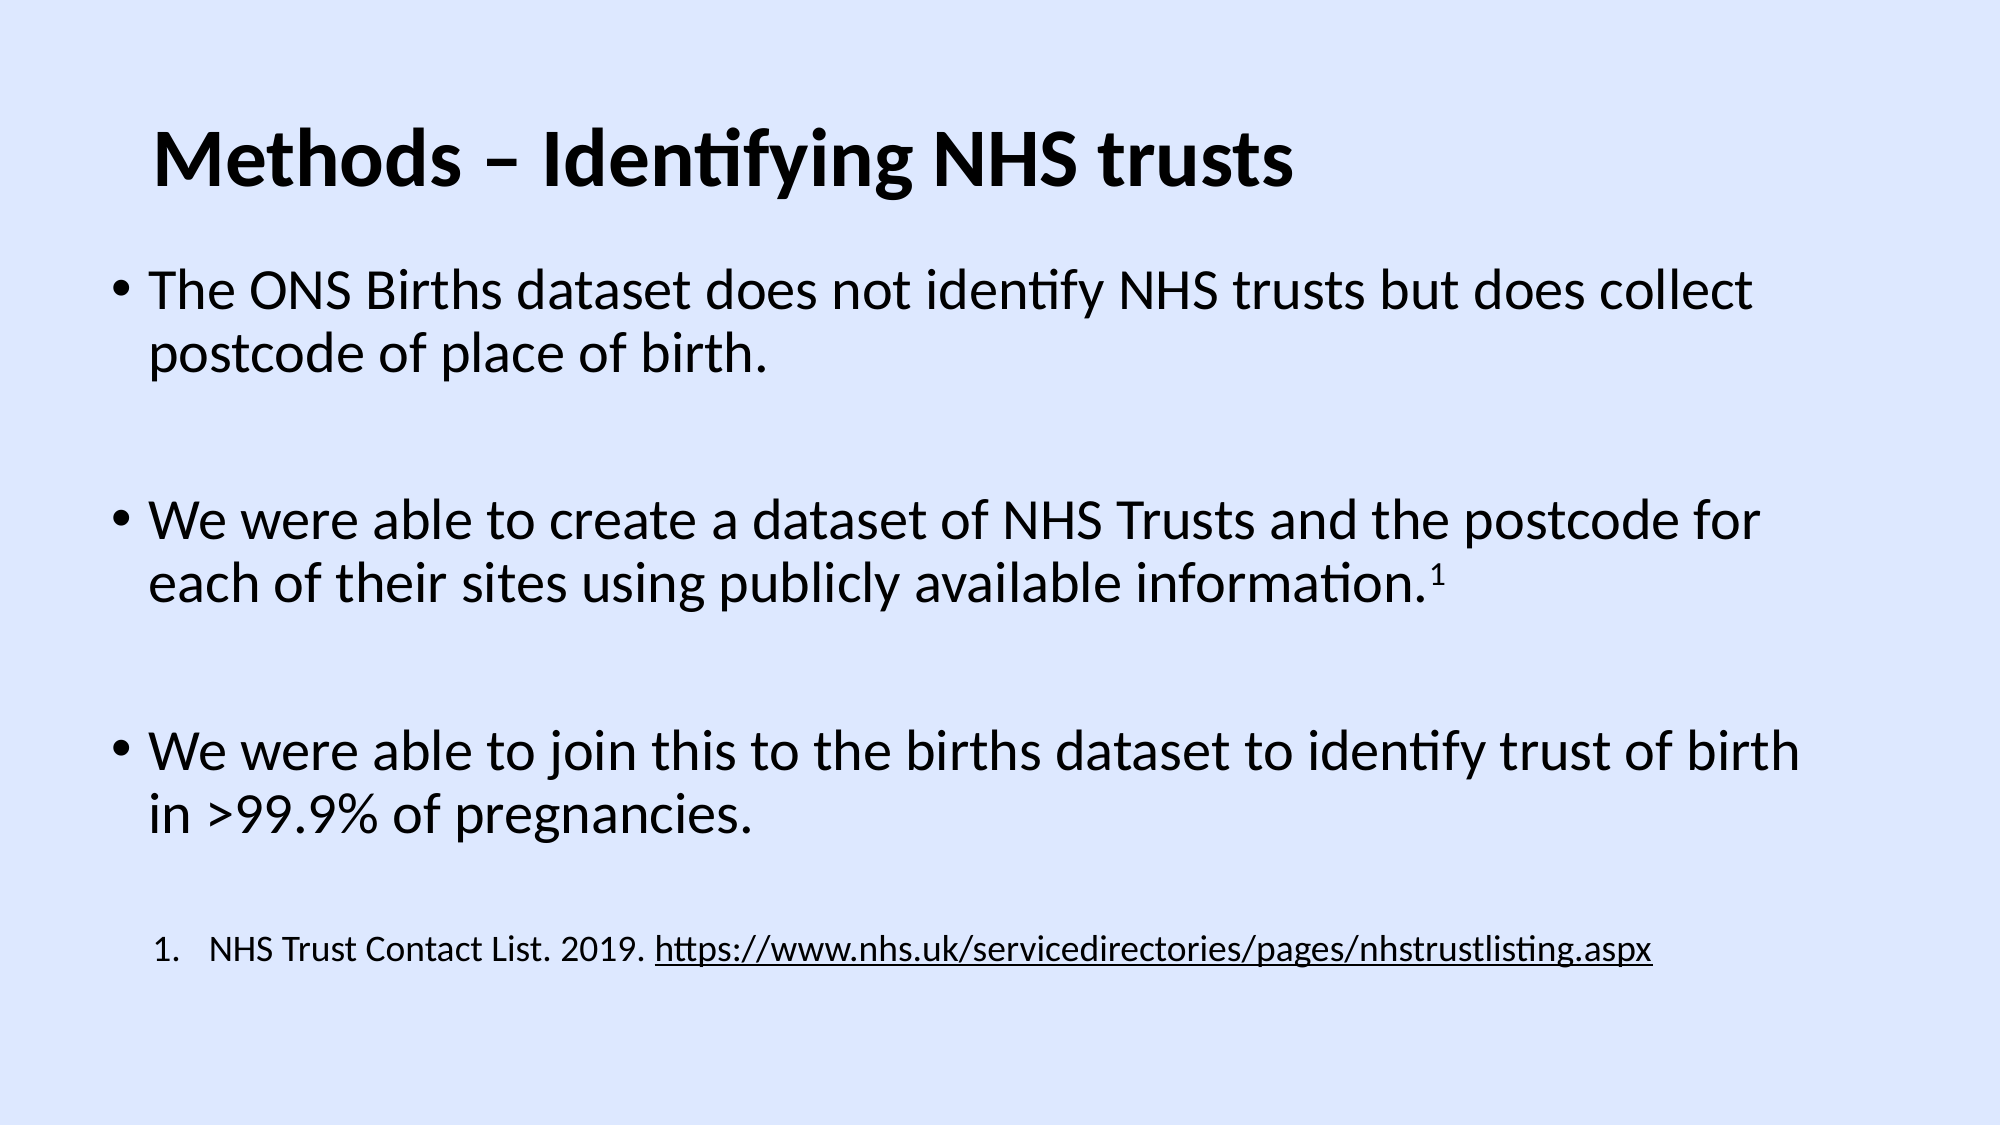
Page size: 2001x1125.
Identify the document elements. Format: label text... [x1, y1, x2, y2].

text_box NHS Trust Contact List. 2019. https://www.nhs.uk/servicedirectories/pages/nhstrustlisting.aspx [137, 916, 1863, 977]
list The ONS Births dataset does not identify NHS trusts but does collect postcode of place of birth. We were able to create a dataset of NHS Trusts and the postcode for each of their sites using publicly available information.1 We were able to join this to the births dataset to identify trust of birth in >99.9% of pregnancies. [96, 252, 1821, 933]
text_box Methods – Identifying NHS trusts [137, 50, 1863, 268]
